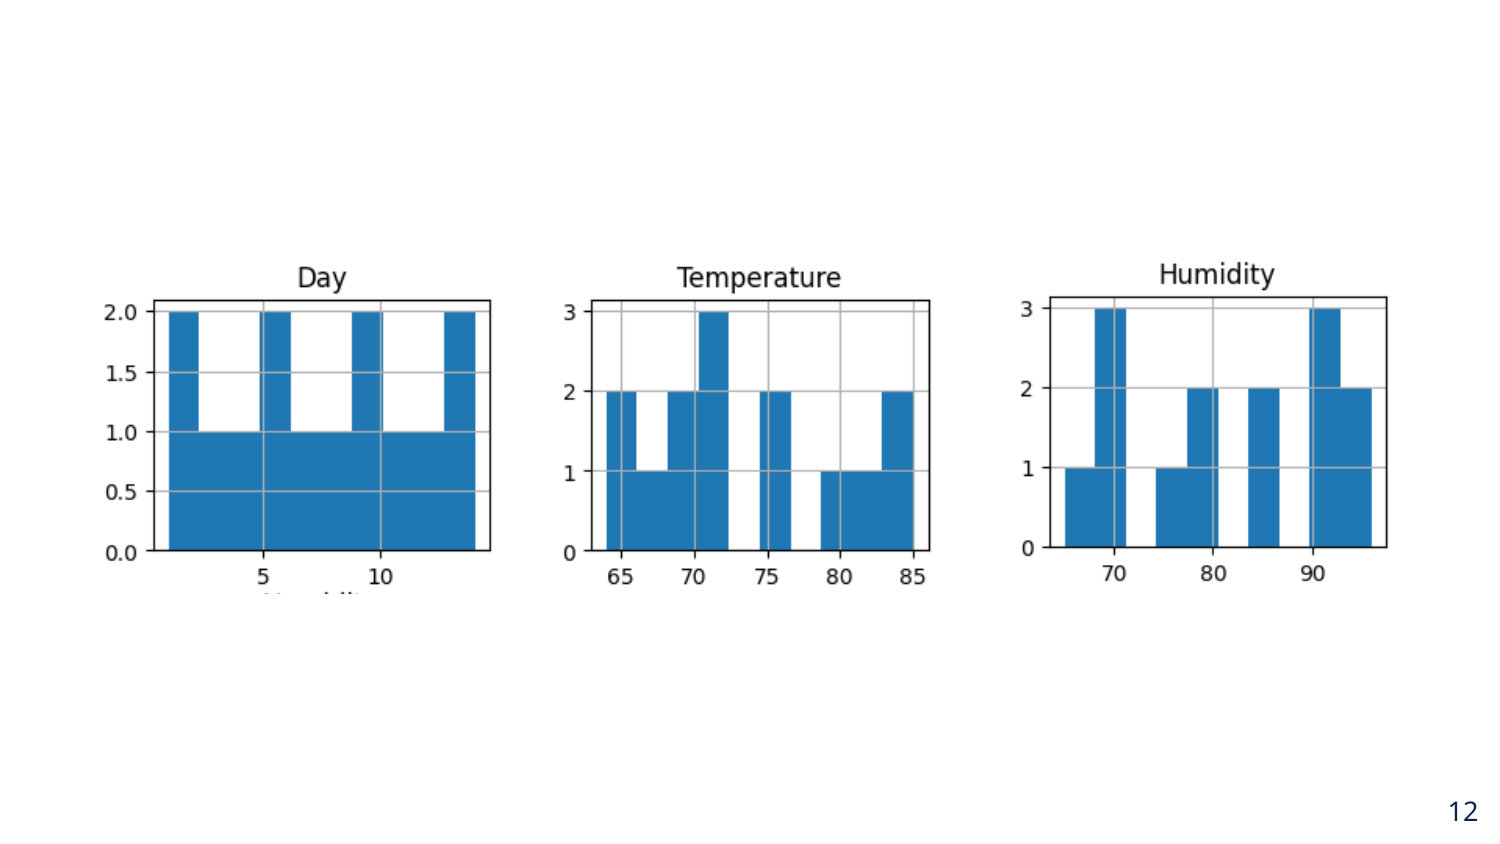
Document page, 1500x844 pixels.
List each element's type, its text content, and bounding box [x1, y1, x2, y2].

picture [984, 256, 1412, 588]
picture [87, 249, 944, 594]
slide_number ‹#› [1403, 779, 1494, 844]
